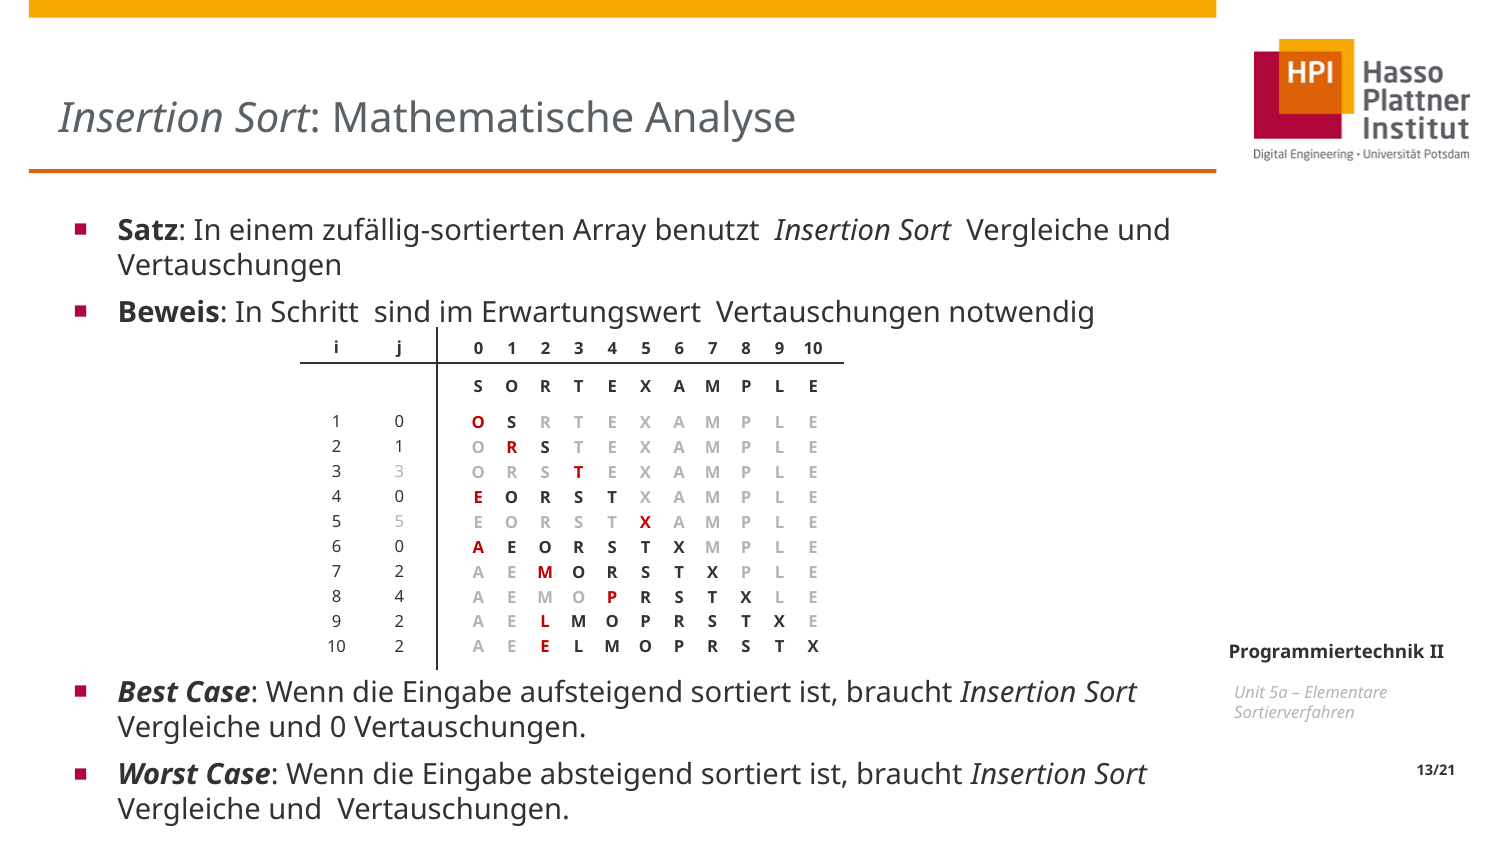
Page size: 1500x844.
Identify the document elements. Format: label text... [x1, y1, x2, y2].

text_box i [323, 333, 350, 361]
text_box 9 [323, 607, 350, 632]
text_box 6 [656, 332, 690, 362]
text_box 0 [385, 407, 413, 432]
text_box 7 [690, 332, 723, 362]
text_box 2 [385, 632, 413, 660]
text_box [466, 609, 826, 634]
text_box j [356, 333, 432, 361]
title Insertion Sort: Mathematische Analyse [58, 17, 1187, 170]
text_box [466, 434, 826, 459]
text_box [466, 509, 826, 534]
text_box 1 [489, 332, 523, 362]
text_box 2 [385, 607, 413, 632]
text_box 1 [323, 407, 350, 432]
text_box 2 [323, 432, 350, 457]
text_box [466, 634, 826, 659]
text_box 10 [323, 632, 350, 660]
text_box 3 [556, 332, 590, 362]
picture [1254, 39, 1470, 161]
text_box 8 [323, 582, 350, 607]
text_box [466, 559, 826, 584]
text_box 9 [757, 332, 790, 362]
text_box 8 [723, 332, 757, 362]
text_box 4 [590, 332, 623, 362]
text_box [466, 409, 826, 434]
text_box 5 [623, 332, 656, 362]
text_box 5 [323, 507, 350, 532]
text_box 6 [323, 532, 350, 557]
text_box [466, 459, 826, 484]
text_box 4 [323, 482, 350, 507]
text_box 0 [385, 482, 413, 507]
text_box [466, 584, 826, 609]
text_box 3 [385, 457, 413, 482]
text_box 4 [385, 582, 413, 607]
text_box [466, 484, 826, 509]
text_box 3 [323, 457, 350, 482]
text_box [466, 534, 826, 559]
text_box 0 [456, 332, 489, 362]
text_box 2 [385, 557, 413, 582]
text_box 0 [385, 532, 413, 557]
text_box 10 [790, 332, 836, 362]
text_box 5 [385, 507, 413, 532]
text_box 1 [385, 432, 413, 457]
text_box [466, 373, 826, 398]
text_box 7 [323, 557, 350, 582]
text_box 2 [523, 332, 556, 362]
